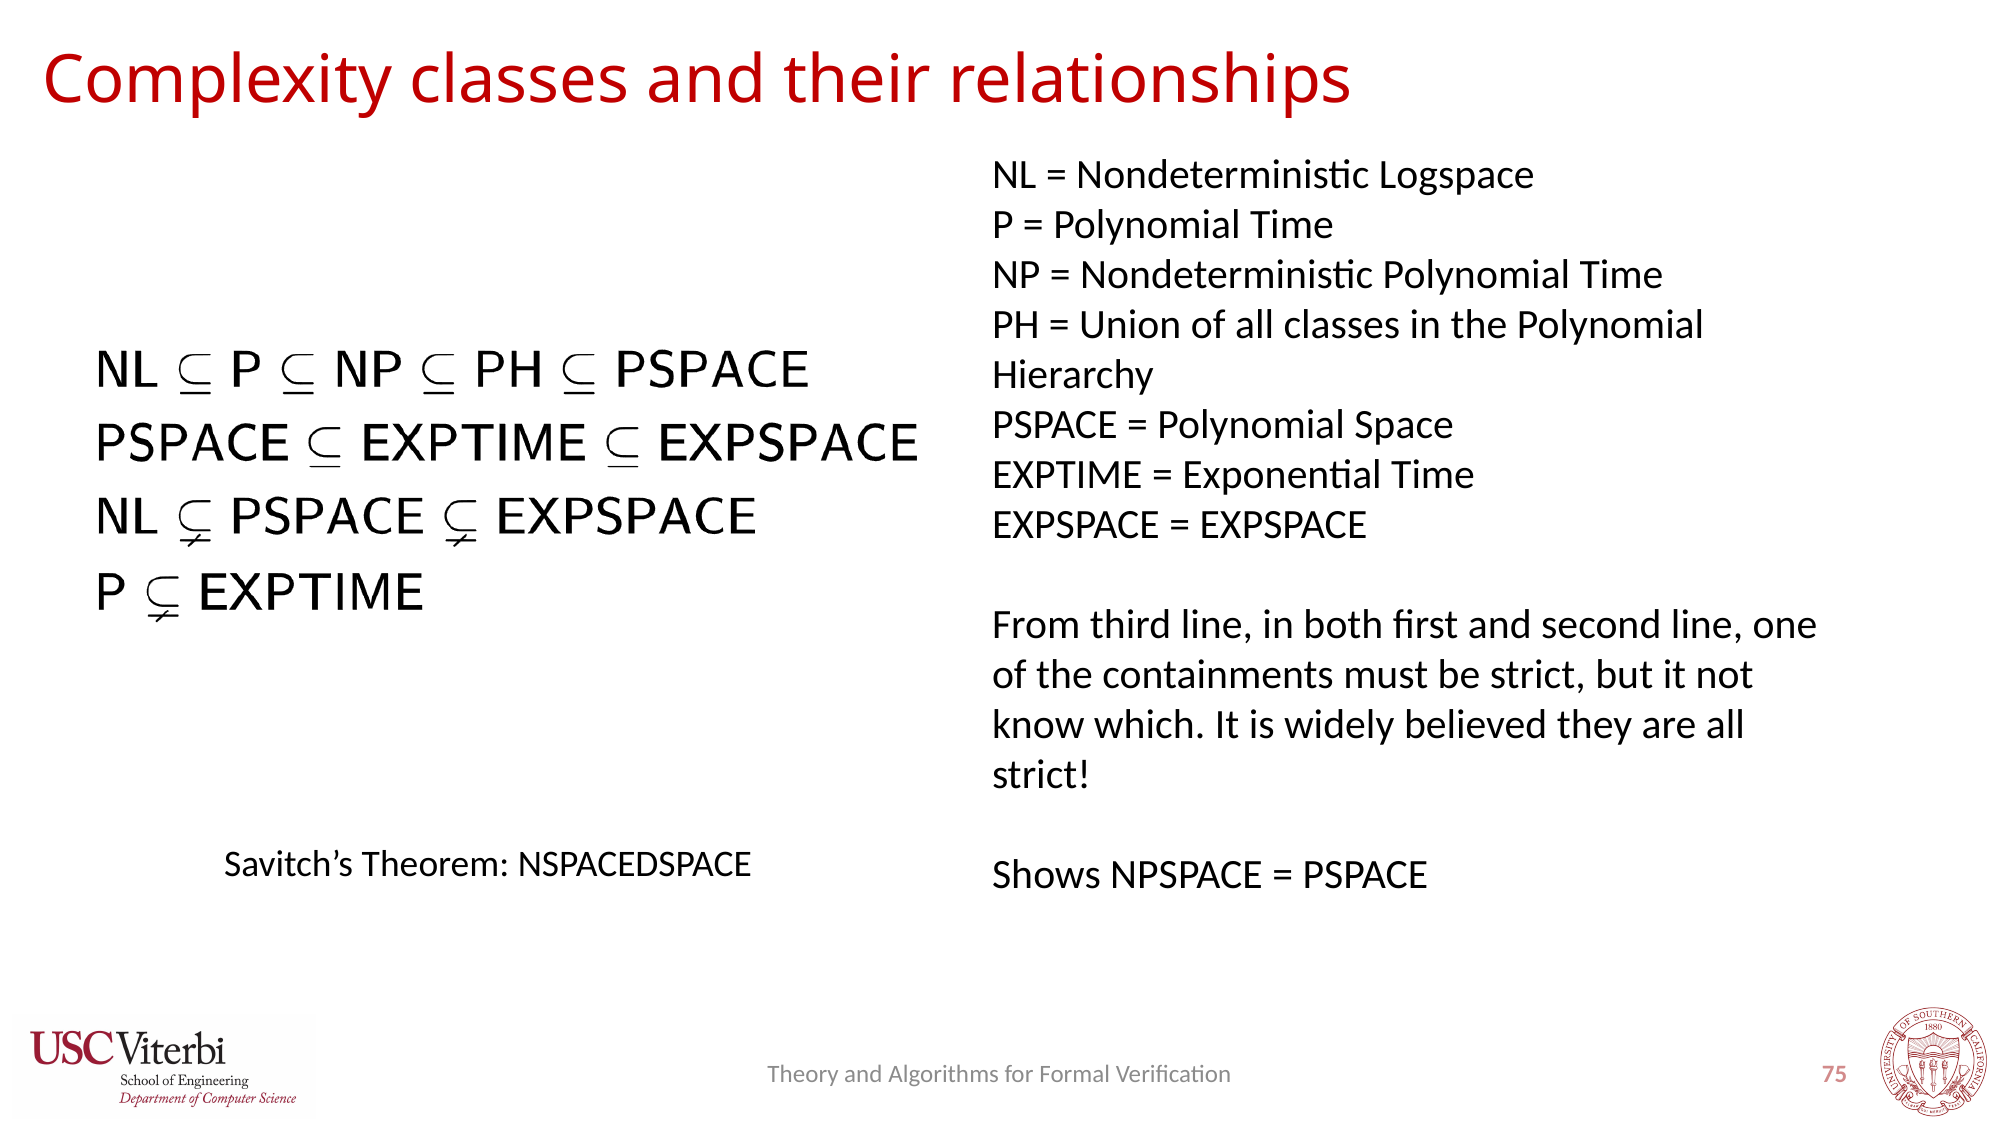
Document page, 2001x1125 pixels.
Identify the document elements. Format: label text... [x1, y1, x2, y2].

picture [1879, 1002, 1988, 1119]
footer Theory and Algorithms for Formal Verification [662, 1042, 1338, 1103]
picture [12, 1014, 316, 1119]
title Complexity classes and their relationships [27, 12, 1947, 150]
slide_number 75 [1684, 1042, 1863, 1103]
text_box NL = Nondeterministic Logspace P = Polynomial Time NP = Nondeterministic Polynomial Time PH = Union of all classes in the Polynomial Hierarchy PSPACE = Polynomial Space EXPTIME = Exponential Time EXPSPACE = EXPSPACE From third line, in both first and second line, one of the containments must be strict, but it not know which. It is widely believed they are all strict! Shows NPSPACE = PSPACE [977, 139, 1863, 905]
picture [85, 338, 928, 628]
